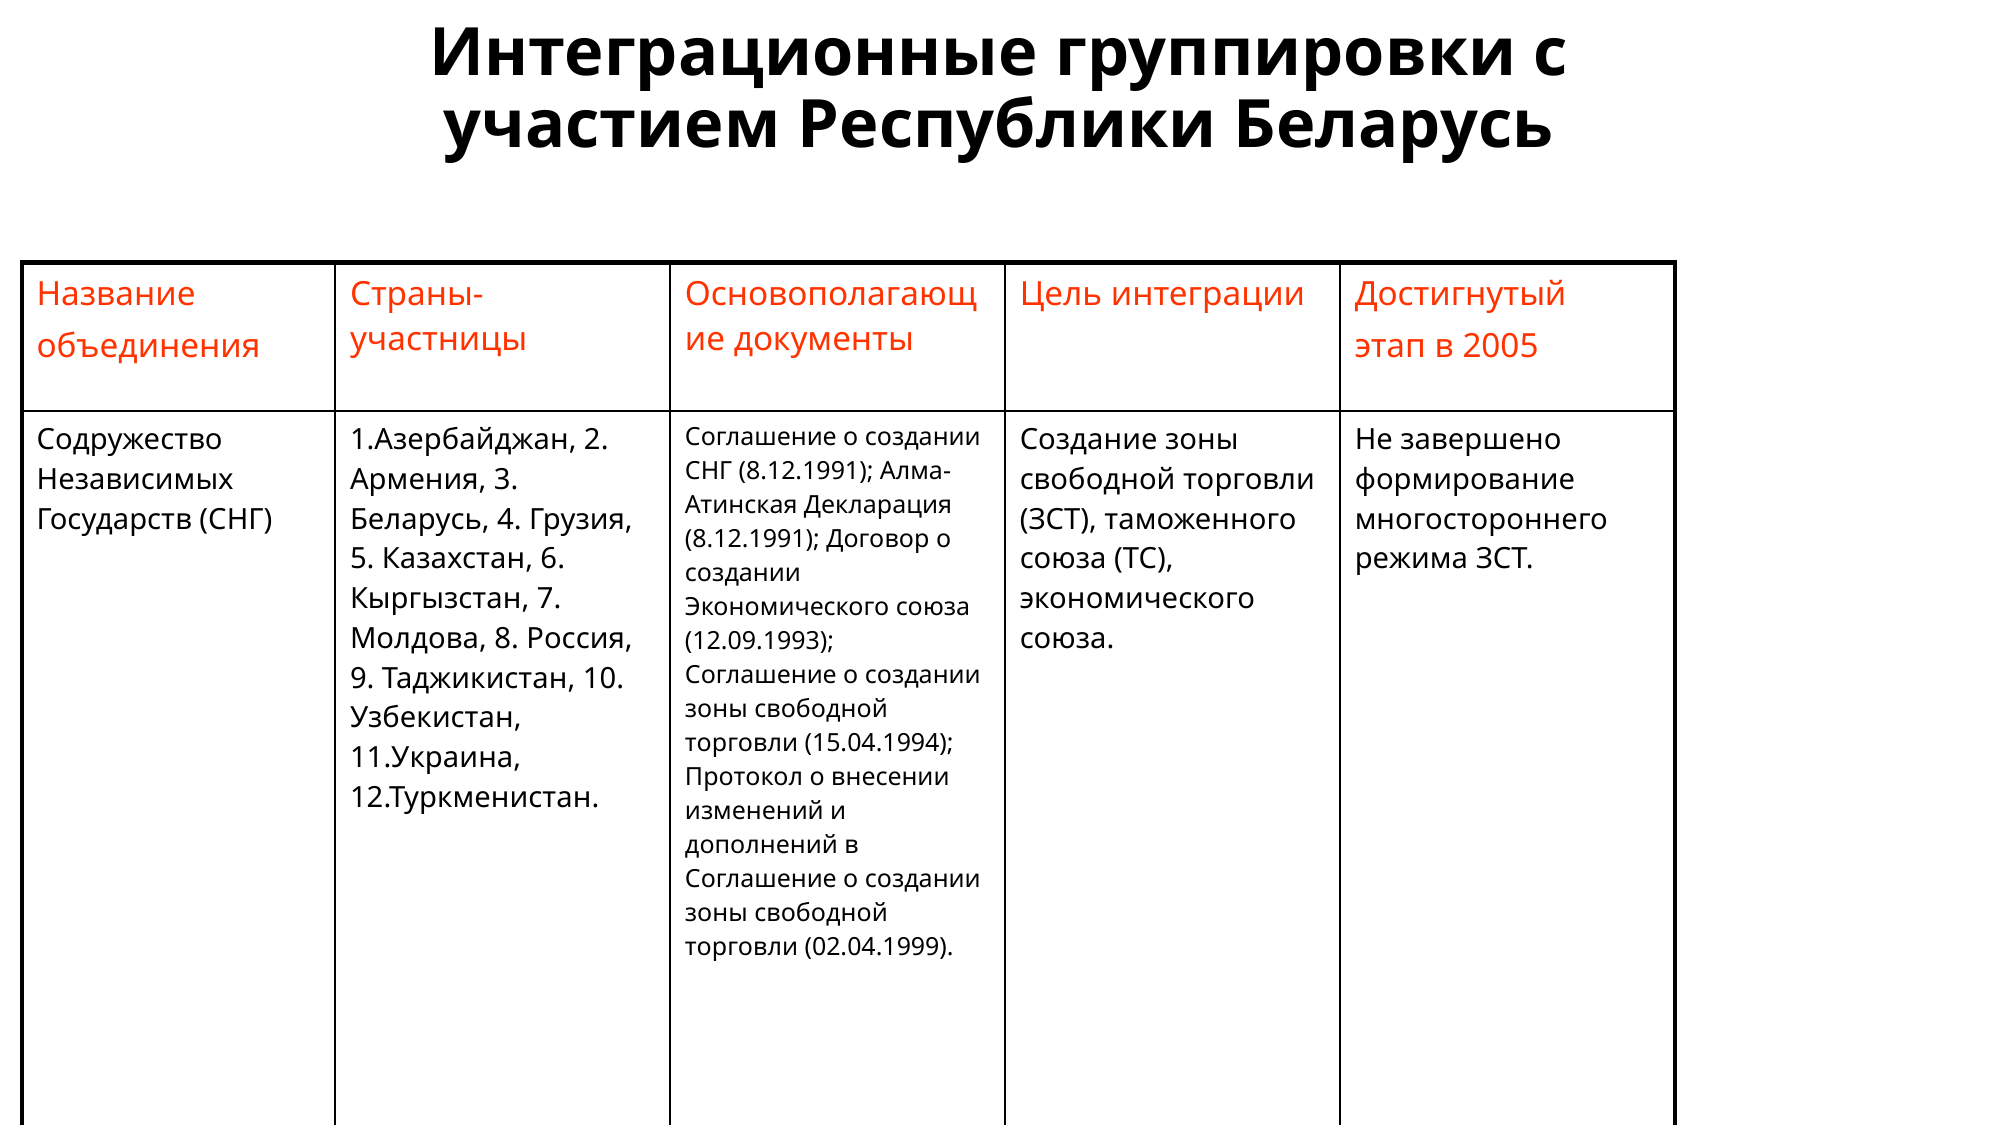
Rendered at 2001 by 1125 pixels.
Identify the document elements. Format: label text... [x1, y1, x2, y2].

table_cell Создание зоны свободной торговли (ЗСТ), таможенного союза (ТС), экономического союза. [1006, 412, 1339, 1125]
table_cell Соглашение о создании СНГ (8.12.1991); Алма-Атинская Декларация (8.12.1991); Договор о создании Экономического союза (12.09.1993); Соглашение о создании зоны свободной торговли (15.04.1994); Протокол о внесении изменений и дополнений в Соглашение о создании зоны свободной торговли (02.04.1999). [671, 412, 1004, 1125]
table_cell Не завершено формирование многостороннего режима ЗСТ. [1341, 412, 1673, 1125]
table_header Страны-участницы [336, 265, 669, 410]
title Интеграционные группировки с участием Республики Беларусь [322, 16, 1675, 164]
table_cell Содружество Независимых Государств (СНГ) [24, 412, 334, 1125]
table_header Название объединения [24, 265, 334, 410]
table_header Основополагающие документы [671, 265, 1004, 410]
table_cell 1.Азербайджан, 2. Армения, 3. Беларусь, 4. Грузия, 5. Казахстан, 6. Кыргызстан, 7. Молдова, 8. Россия, 9. Таджикистан, 10. Узбекистан, 11.Украина, 12.Туркменистан. [336, 412, 669, 1125]
table_header Достигнутый этап в 2005 [1341, 265, 1673, 410]
table_header Цель интеграции [1006, 265, 1339, 410]
